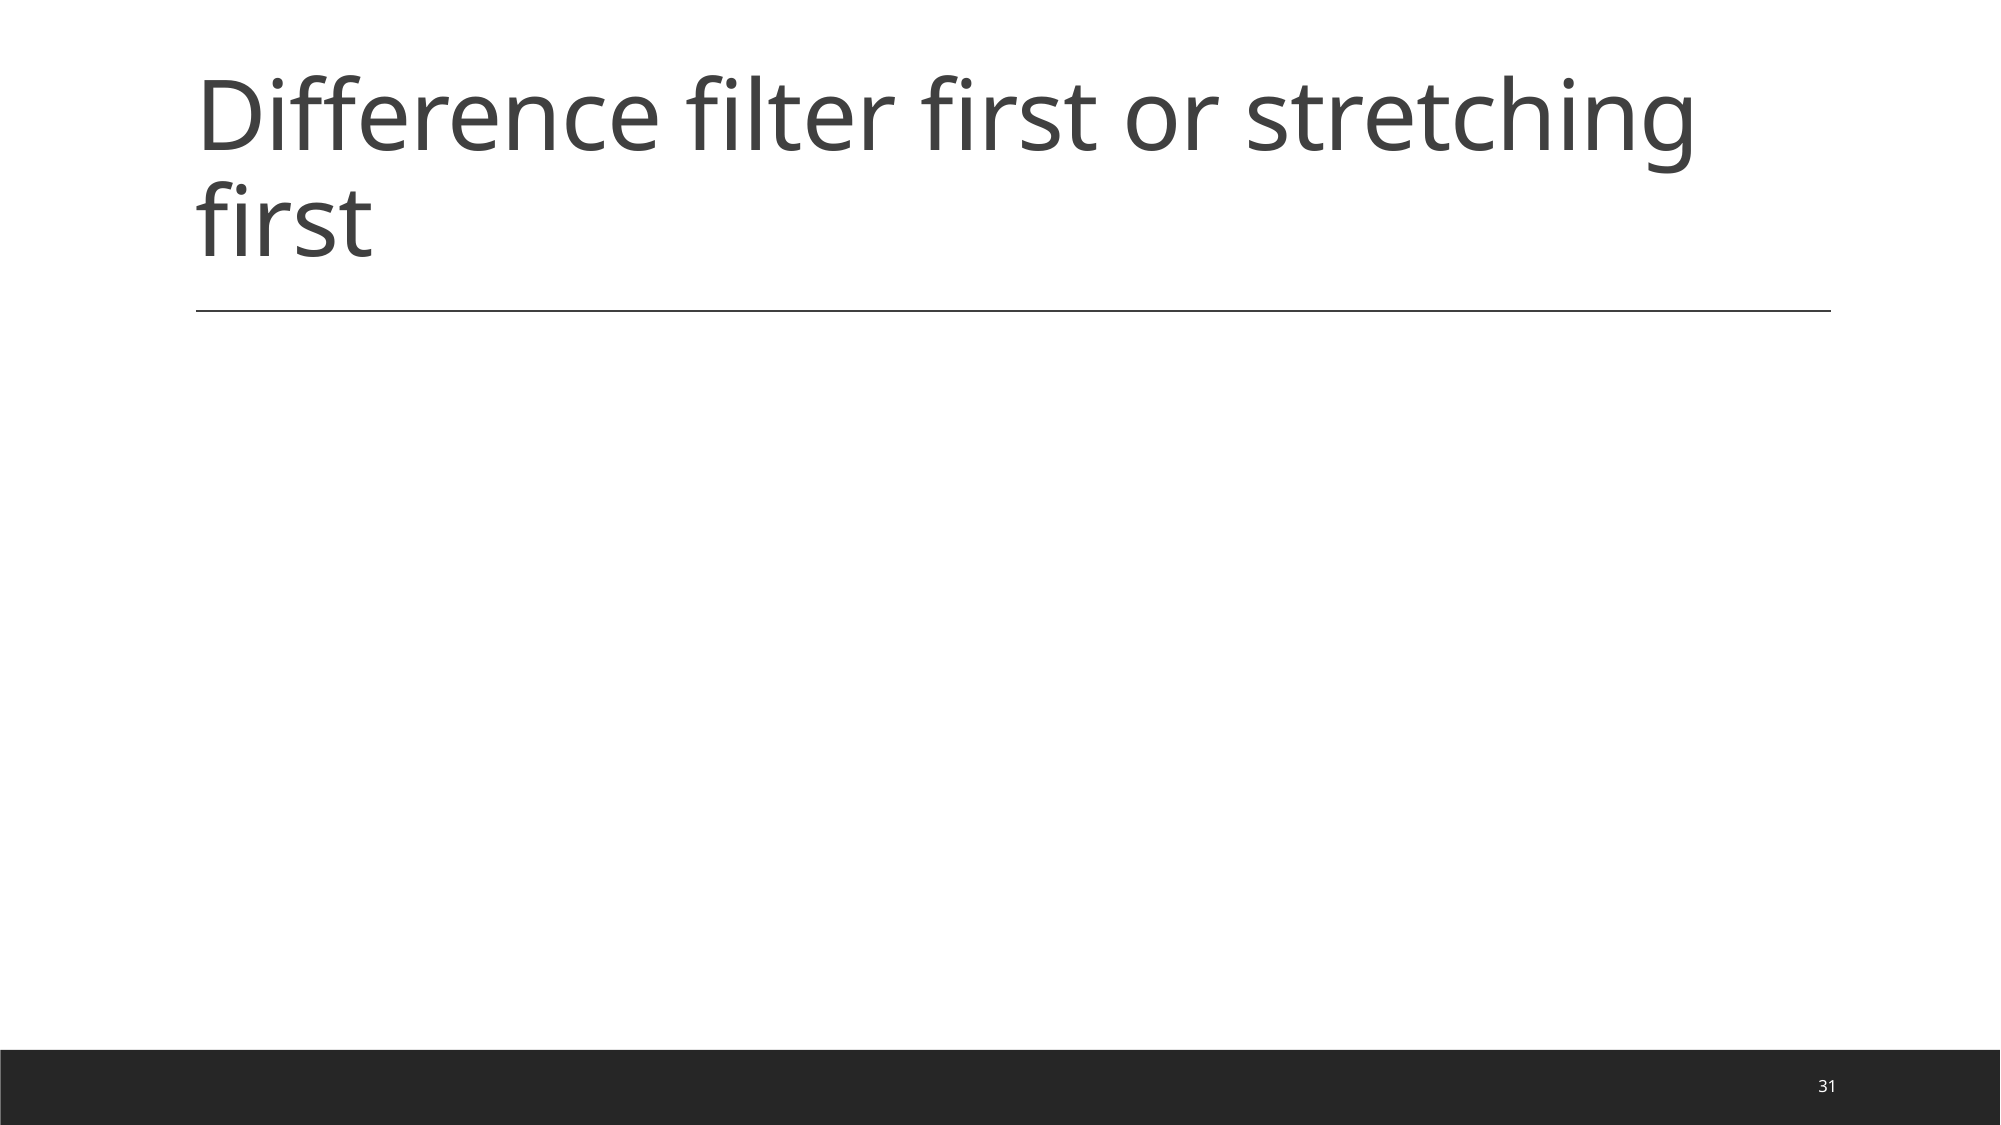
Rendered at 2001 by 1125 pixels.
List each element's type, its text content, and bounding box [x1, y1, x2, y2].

slide_number 31 [1803, 1057, 1932, 1118]
title Difference filter first or stretching first [180, 47, 1830, 285]
